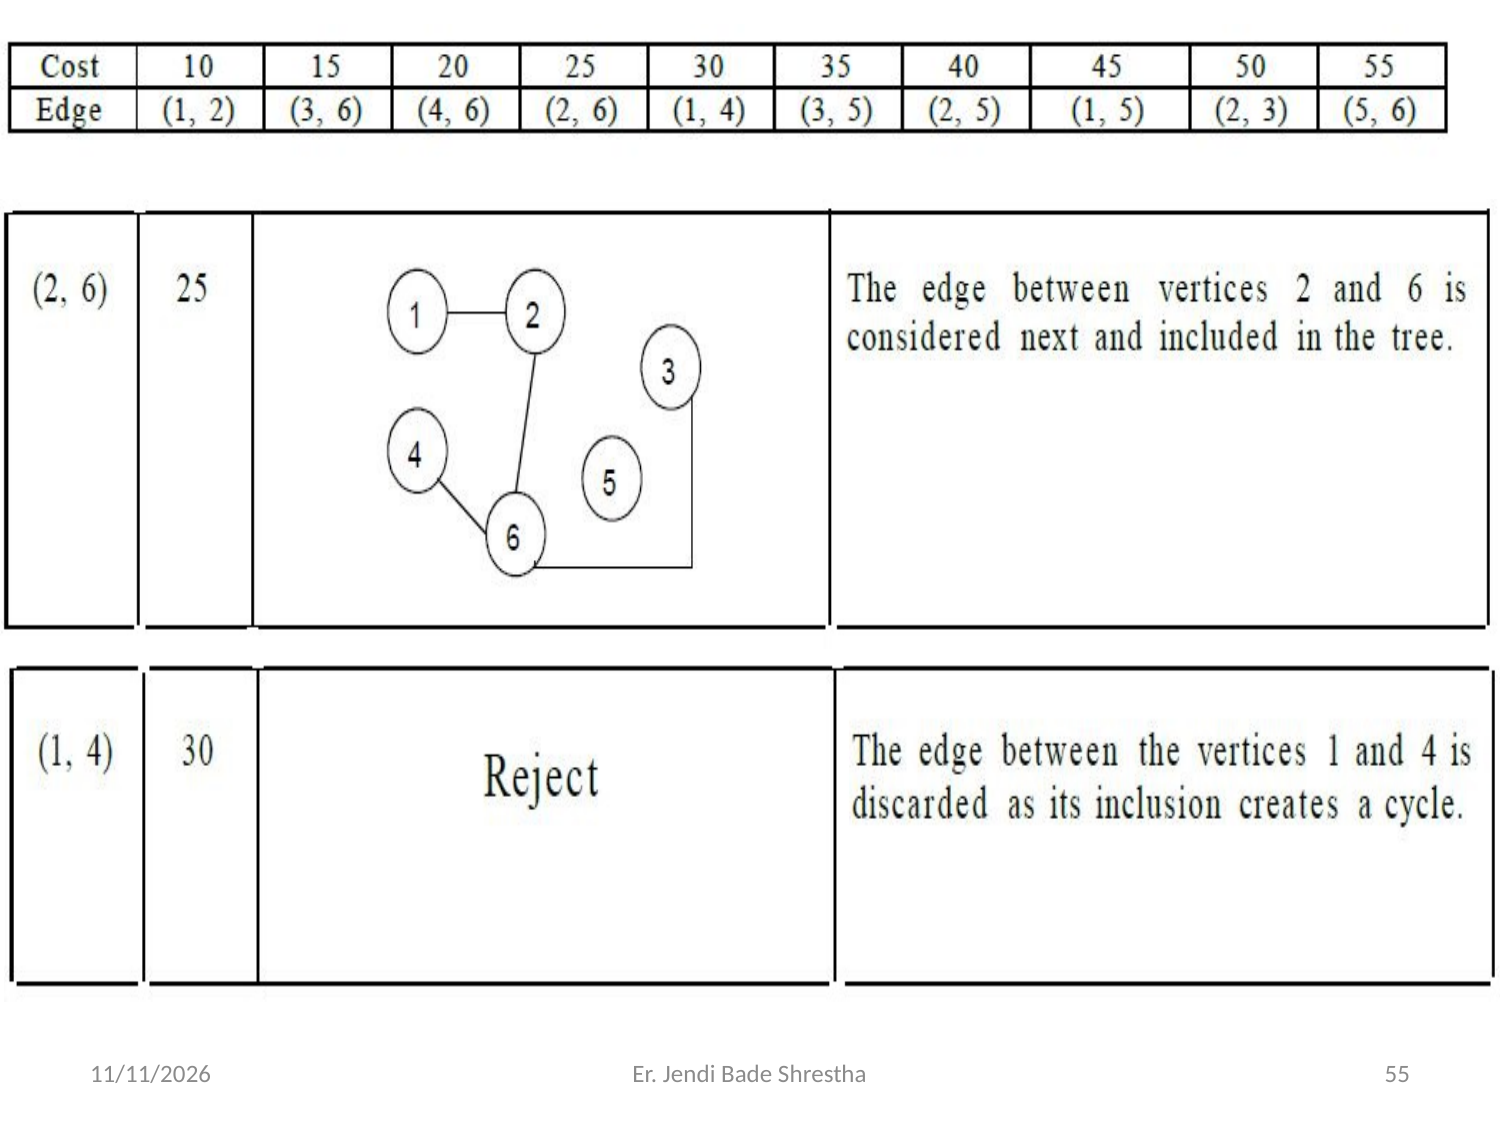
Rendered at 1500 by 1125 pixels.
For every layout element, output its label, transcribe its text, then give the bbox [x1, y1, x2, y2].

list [0, 24, 1463, 176]
slide_number 55 [1074, 1042, 1425, 1103]
footer Er. Jendi Bade Shrestha [512, 1042, 988, 1103]
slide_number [75, 1042, 425, 1103]
picture [0, 199, 1500, 1002]
